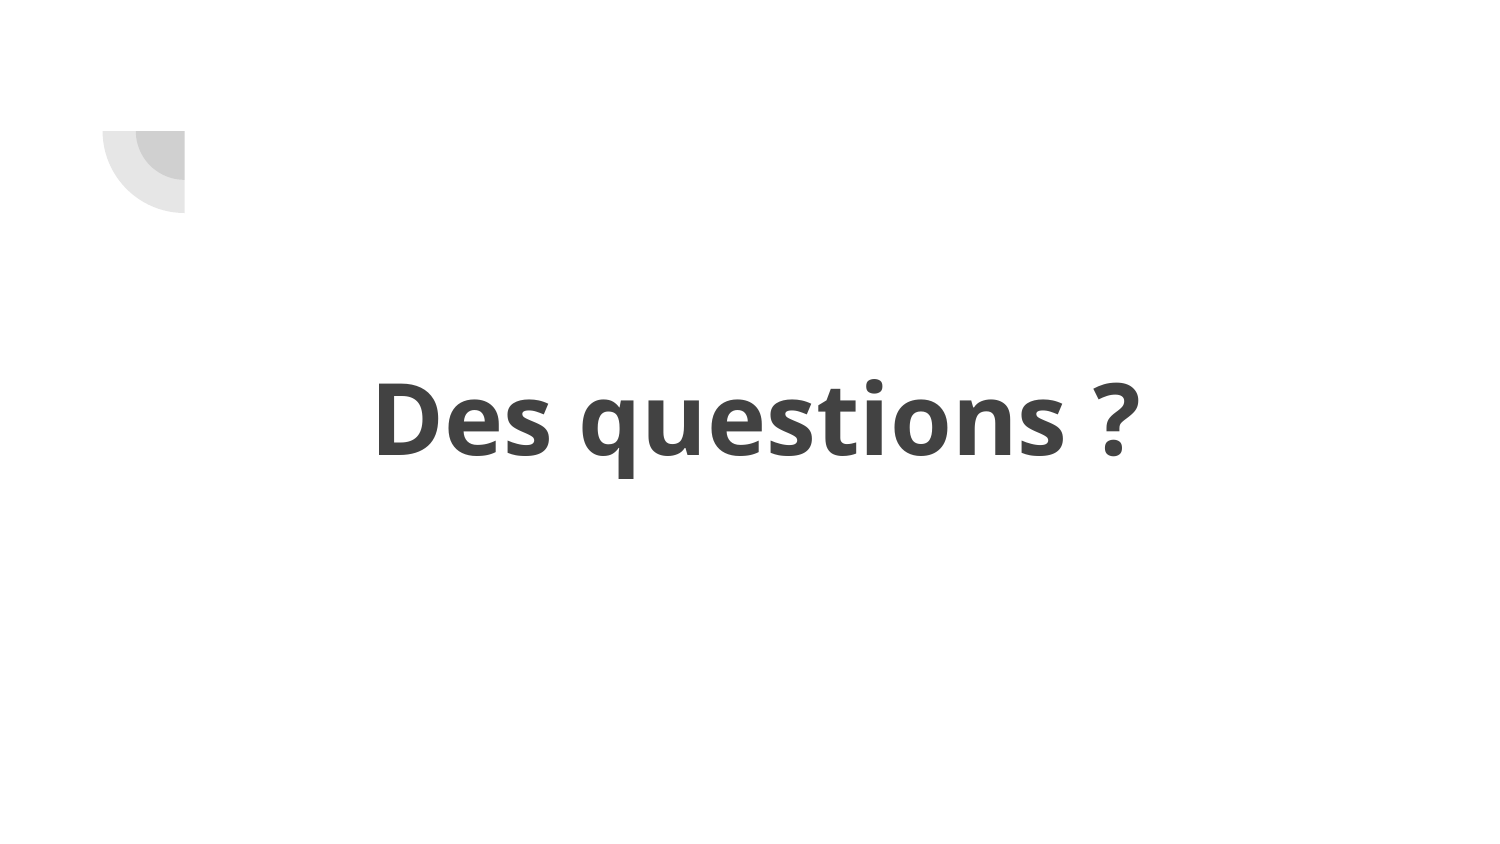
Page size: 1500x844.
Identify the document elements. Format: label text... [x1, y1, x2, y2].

title Des questions ? [192, 339, 1346, 504]
